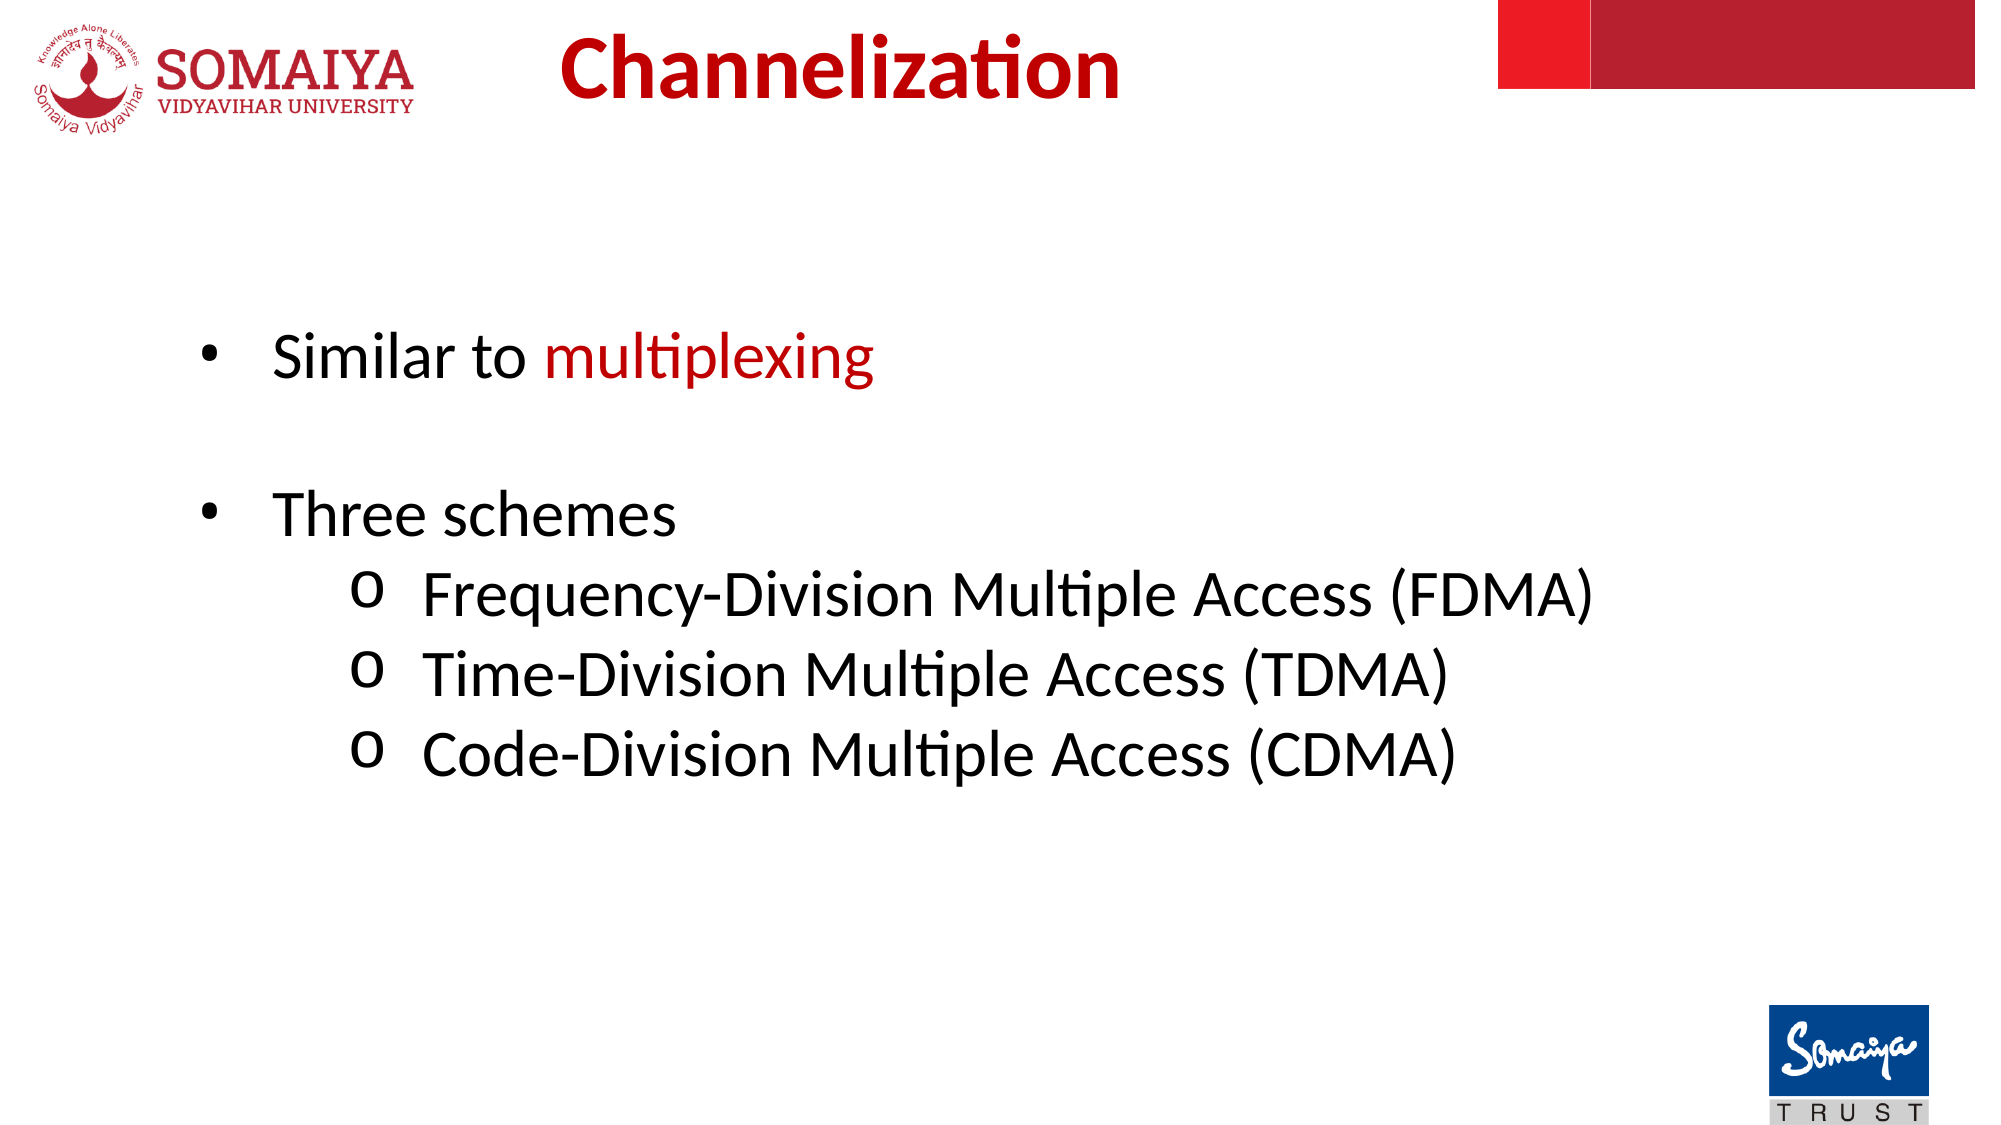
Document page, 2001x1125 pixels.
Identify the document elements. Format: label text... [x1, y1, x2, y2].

title Channelization [376, 0, 1305, 156]
picture [1769, 1005, 1929, 1125]
text_box Similar to multiplexing Three schemes Frequency-Division Multiple Access (FDMA) Time-Division Multiple Access (TDMA) Code-Division Multiple Access (CDMA) [195, 309, 1604, 790]
picture [0, 15, 448, 162]
picture [1498, 0, 1975, 89]
